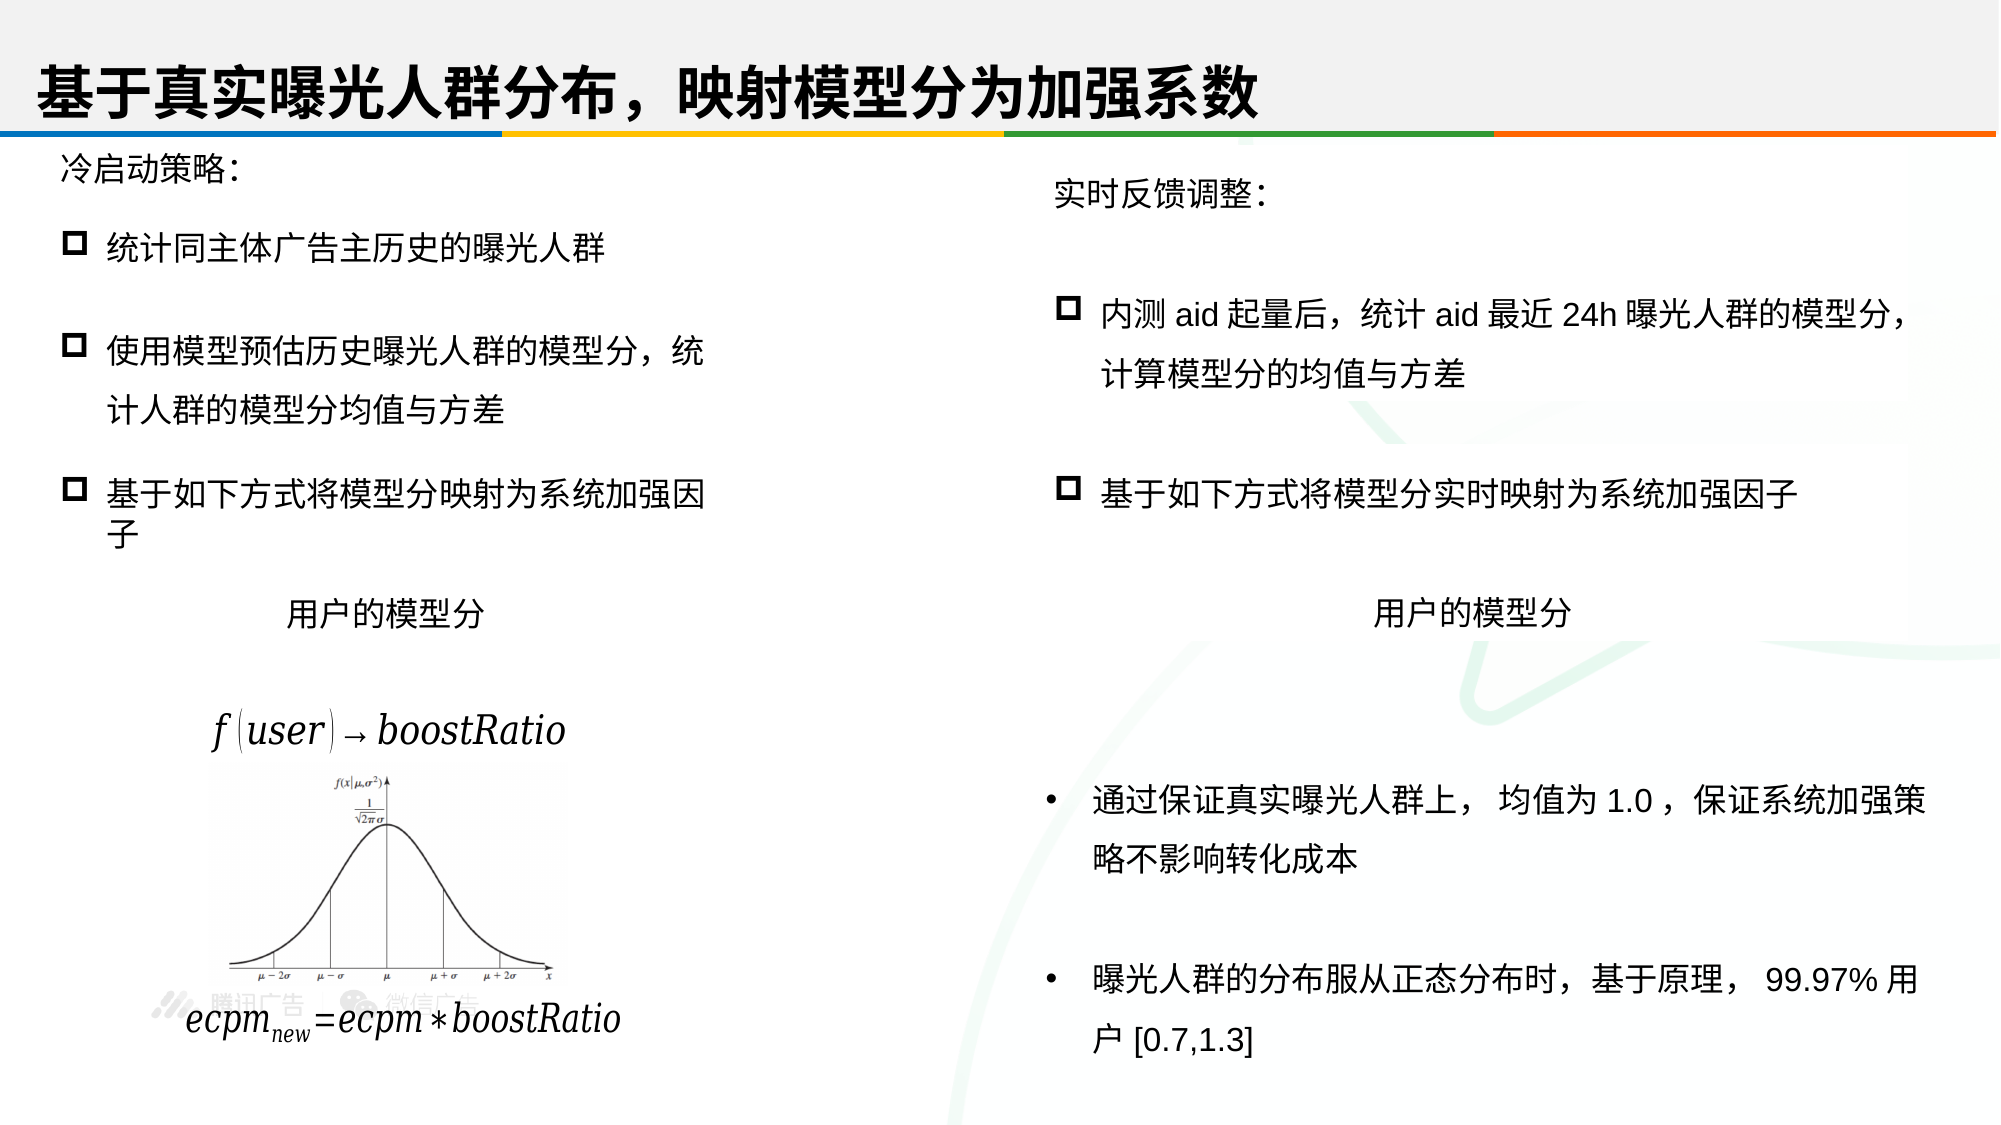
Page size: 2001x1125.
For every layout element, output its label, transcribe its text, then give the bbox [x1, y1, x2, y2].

text_box 冷启动策略： 统计同主体广告主历史的曝光人群 [44, 139, 727, 301]
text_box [45, 425, 727, 1048]
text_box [0, 0, 1999, 135]
